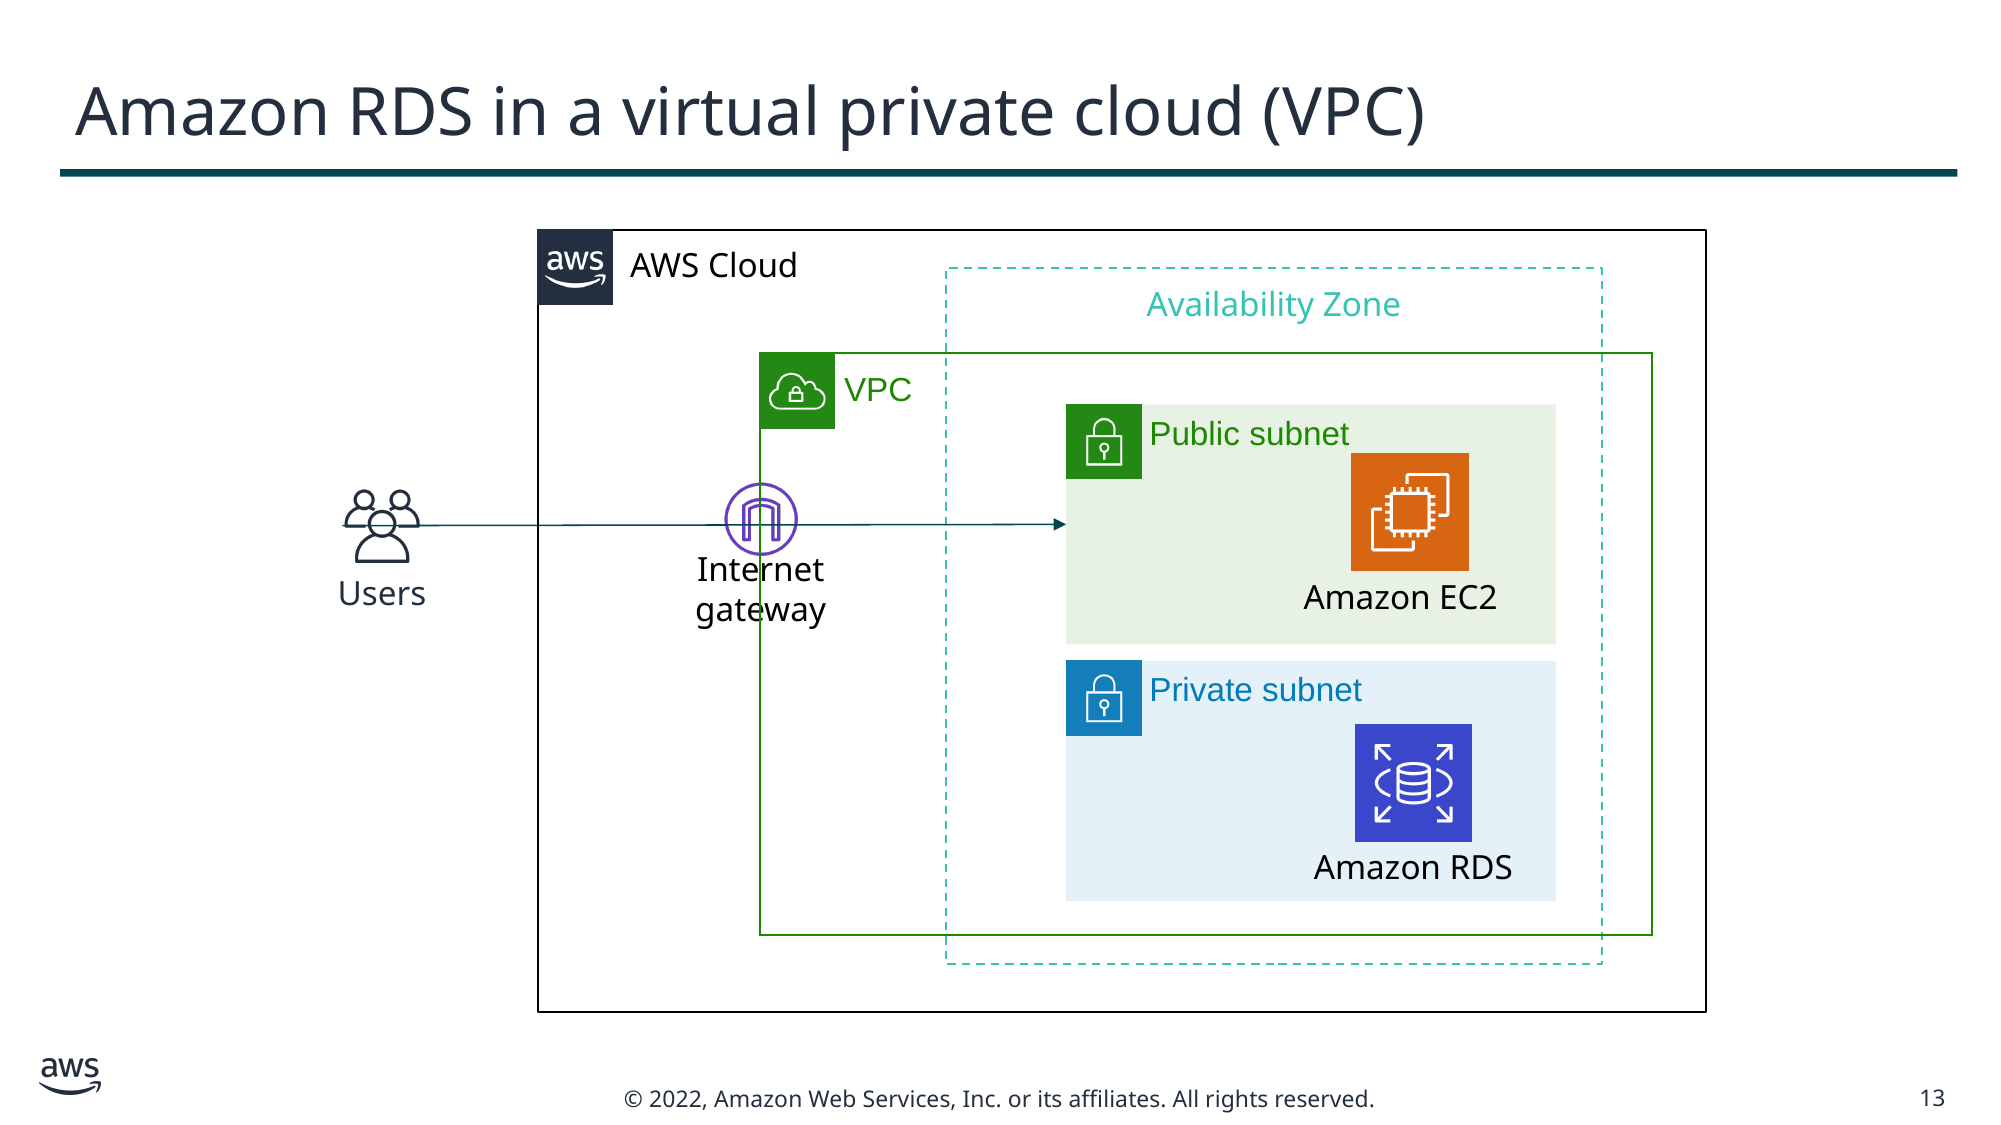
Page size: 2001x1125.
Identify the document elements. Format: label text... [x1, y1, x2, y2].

slide_number 13 [1881, 1077, 1961, 1121]
picture [39, 1058, 101, 1095]
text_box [293, 229, 1707, 1012]
title Amazon RDS in a virtual private cloud (VPC) [60, 49, 1958, 170]
